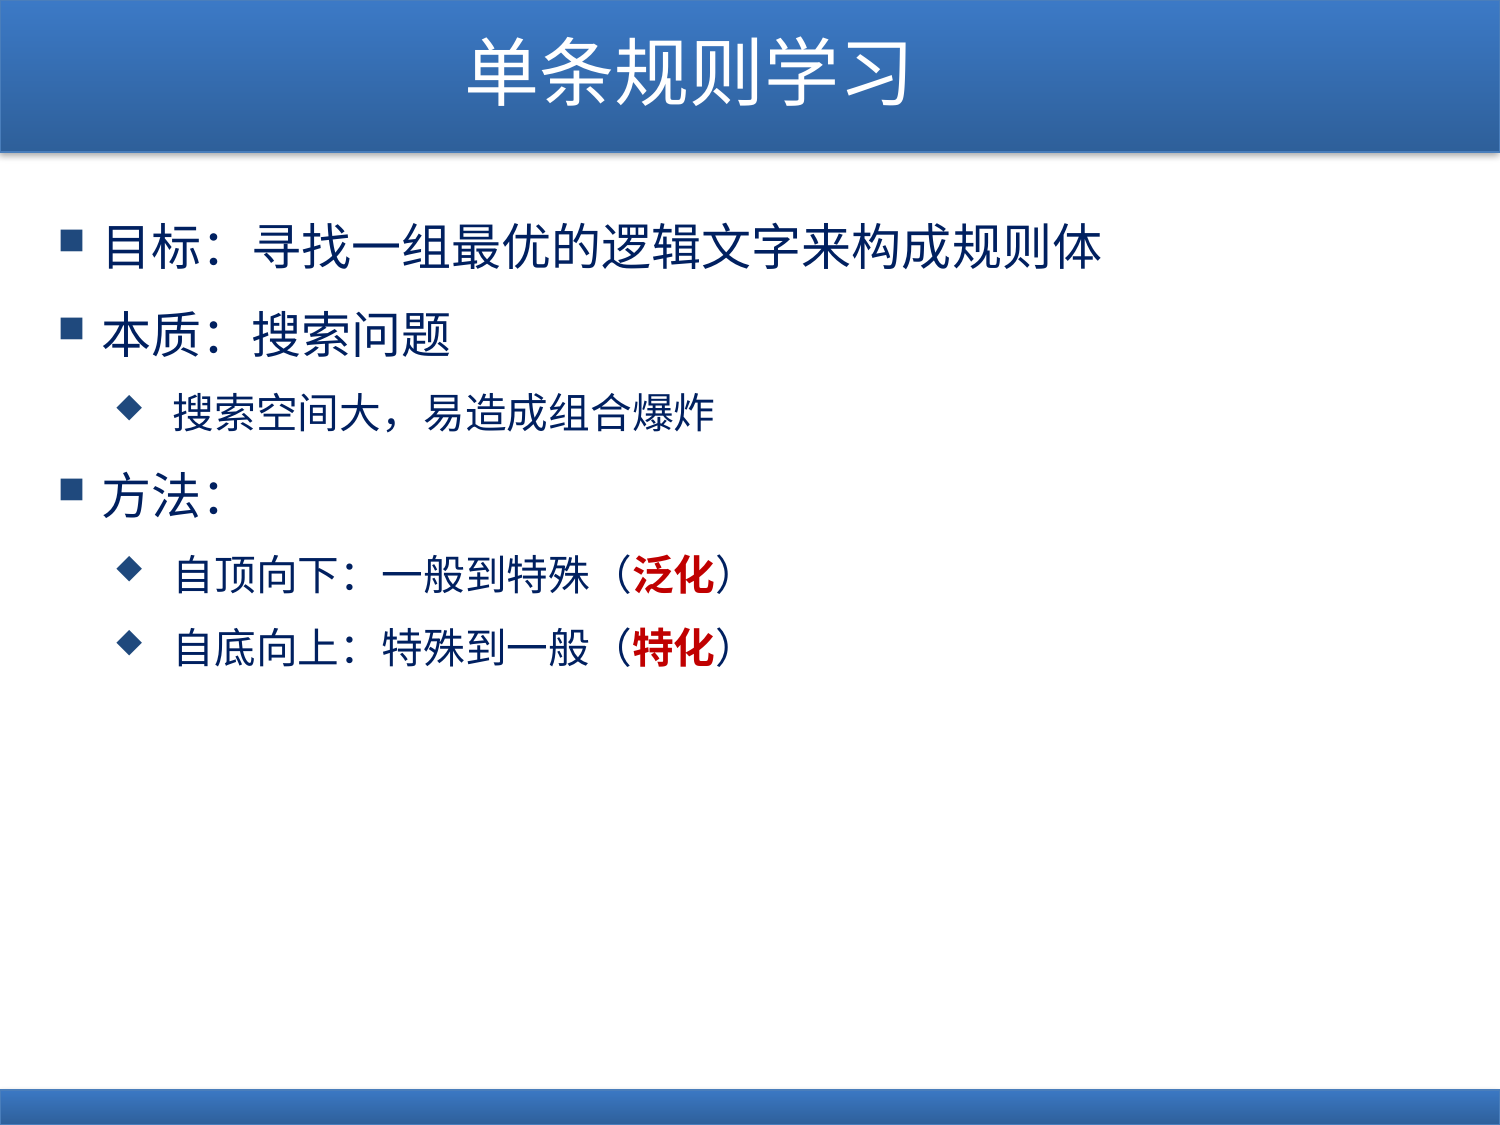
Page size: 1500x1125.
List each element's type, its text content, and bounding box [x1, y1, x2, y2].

list 目标：寻找一组最优的逻辑文字来构成规则体 本质：搜索问题 搜索空间大，易造成组合爆炸 方法： 自顶向下：一般到特殊（泛化） 自底向上：特殊到一般（特化） [42, 190, 1457, 999]
title 单条规则学习 [42, 7, 1337, 135]
